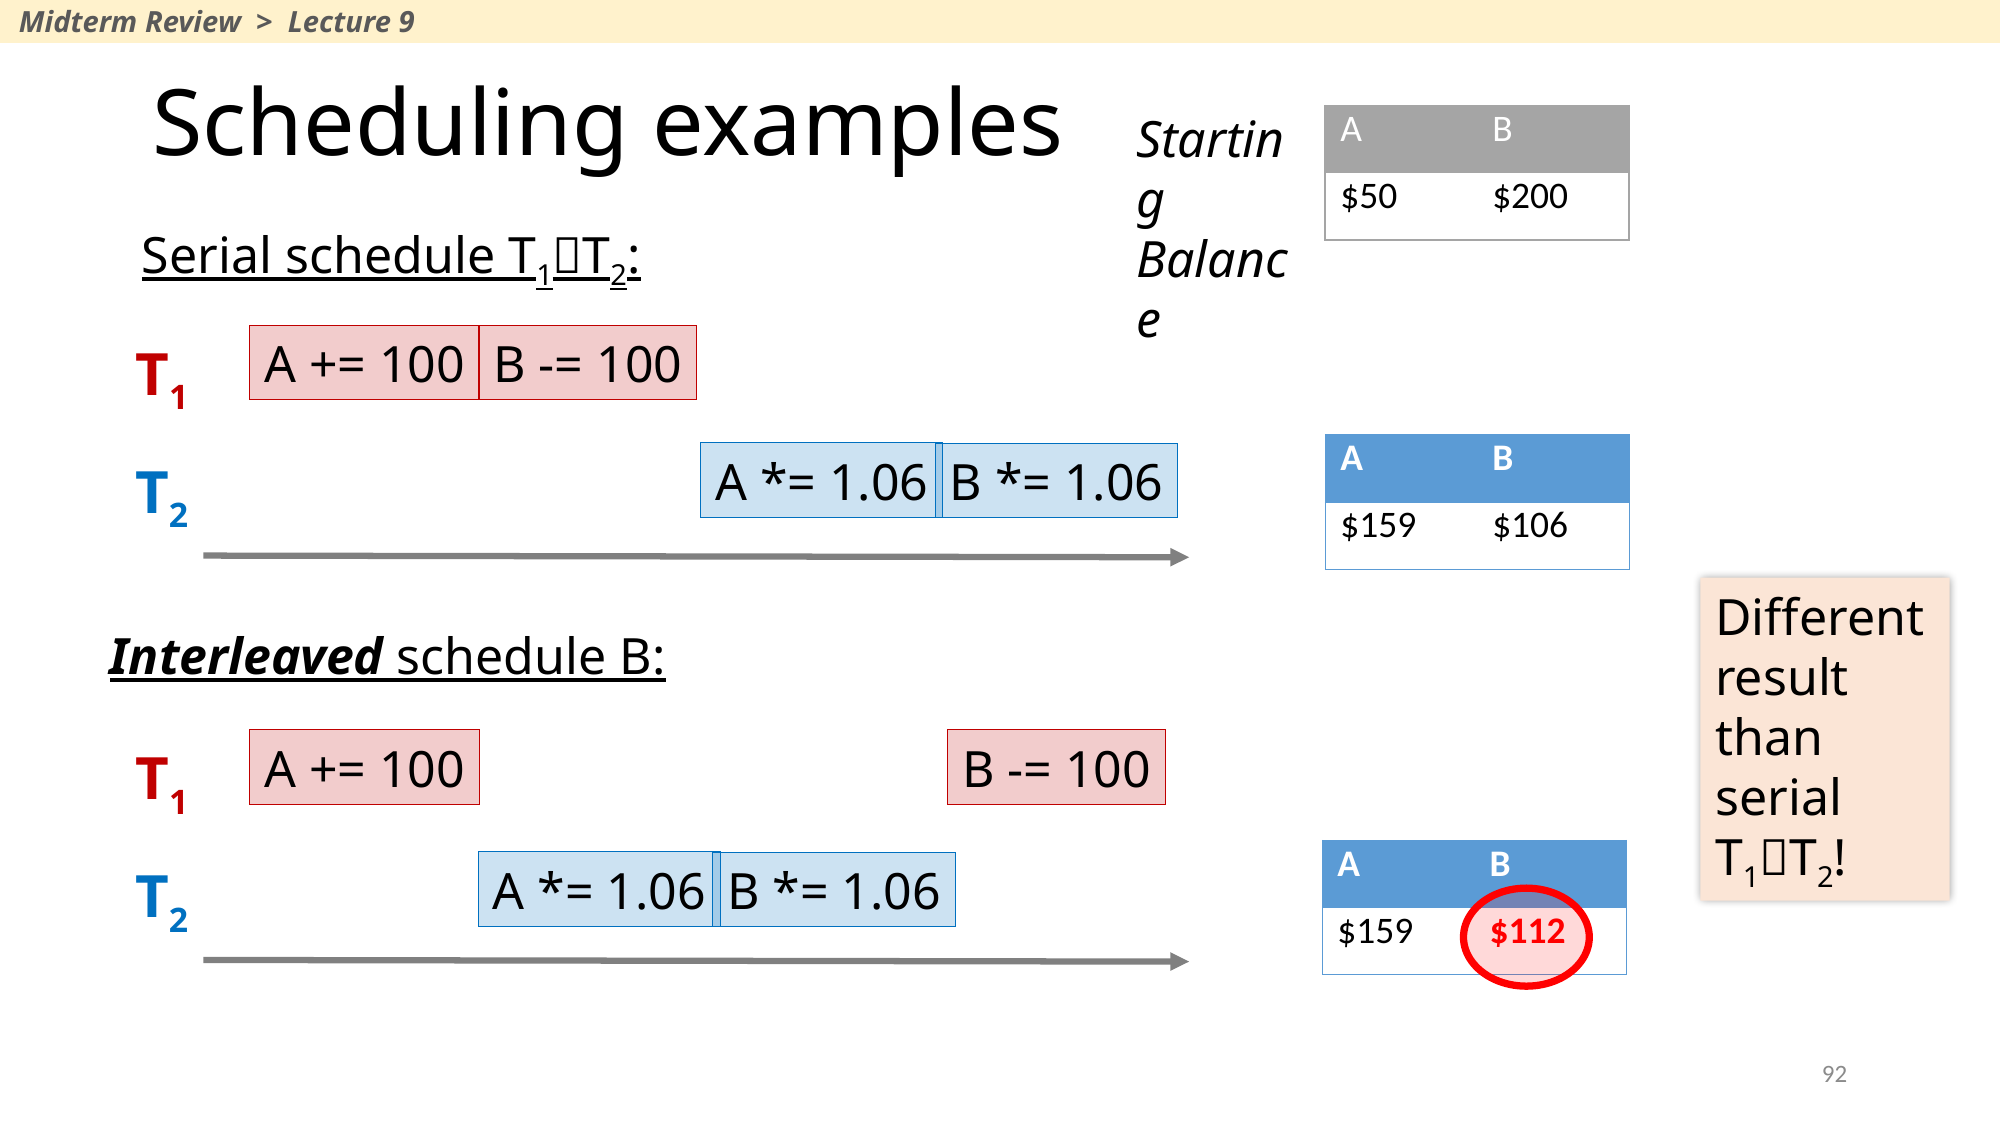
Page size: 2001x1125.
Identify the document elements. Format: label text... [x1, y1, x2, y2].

text_box Interleaved schedule B: [94, 617, 681, 693]
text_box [0, 0, 2000, 47]
table_header A [1323, 841, 1474, 907]
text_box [137, 325, 1190, 558]
text_box [1462, 887, 1591, 988]
table_cell $159 [1323, 908, 1474, 974]
table_cell $50 [1326, 173, 1477, 239]
table_cell $159 [1326, 503, 1477, 569]
slide_number 92 [1412, 1042, 1863, 1103]
text_box Starting Balance [1121, 99, 1313, 355]
table_header B [1474, 841, 1626, 907]
table_header B [1477, 107, 1628, 173]
table_header A [1326, 107, 1477, 173]
table_header A [1326, 435, 1477, 502]
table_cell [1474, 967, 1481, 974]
title Scheduling examples [137, 47, 1863, 235]
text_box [137, 729, 1190, 962]
text_box Serial schedule T1T2: [127, 215, 656, 299]
table_cell $200 [1477, 173, 1628, 239]
table_cell $112 [1571, 908, 1626, 974]
text_box Different result than serial T1T2! [1700, 577, 1950, 901]
table_header B [1477, 435, 1629, 502]
table_cell $106 [1477, 503, 1629, 569]
